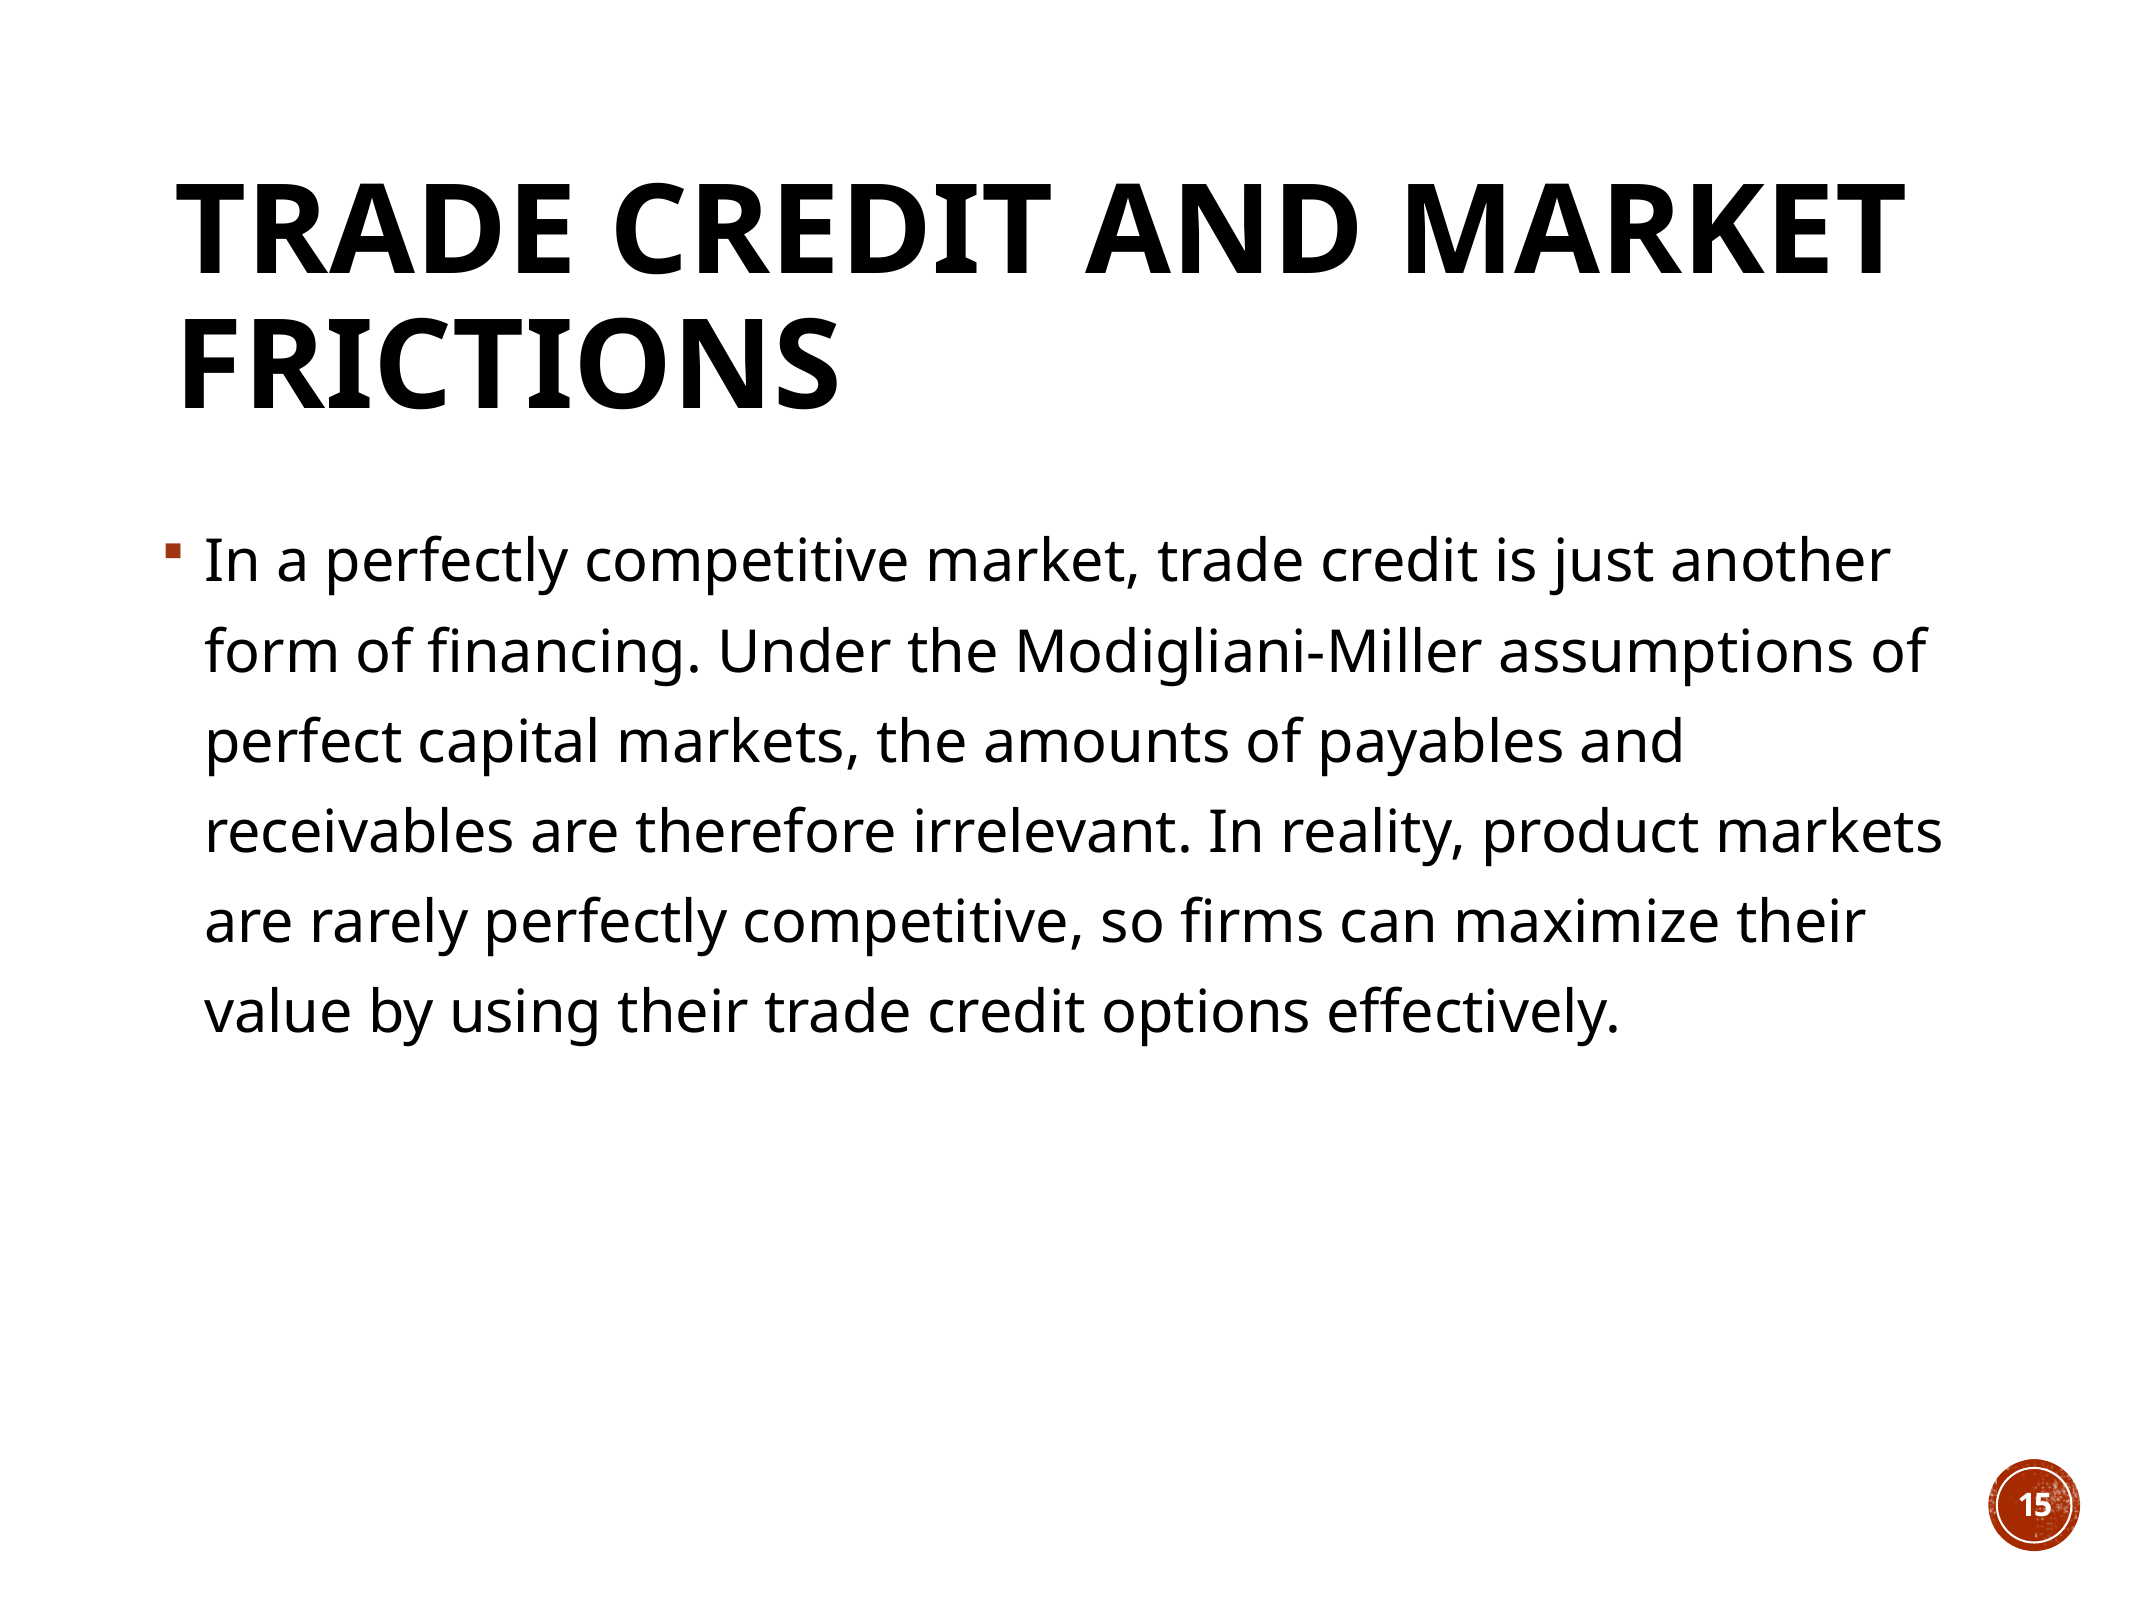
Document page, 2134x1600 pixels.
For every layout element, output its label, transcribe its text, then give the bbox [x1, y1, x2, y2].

list In a perfectly competitive market, trade credit is just another form of financing. Under the Modigliani-Miller assumptions of perfect capital markets, the amounts of payables and receivables are therefore irrelevant. In reality, product markets are rarely perfectly competitive, so firms can maximize their value by using their trade credit options effectively. [146, 495, 1987, 1322]
title Trade Credit and Market Frictions [159, 113, 1974, 489]
slide_number 15 [1979, 1463, 2092, 1549]
